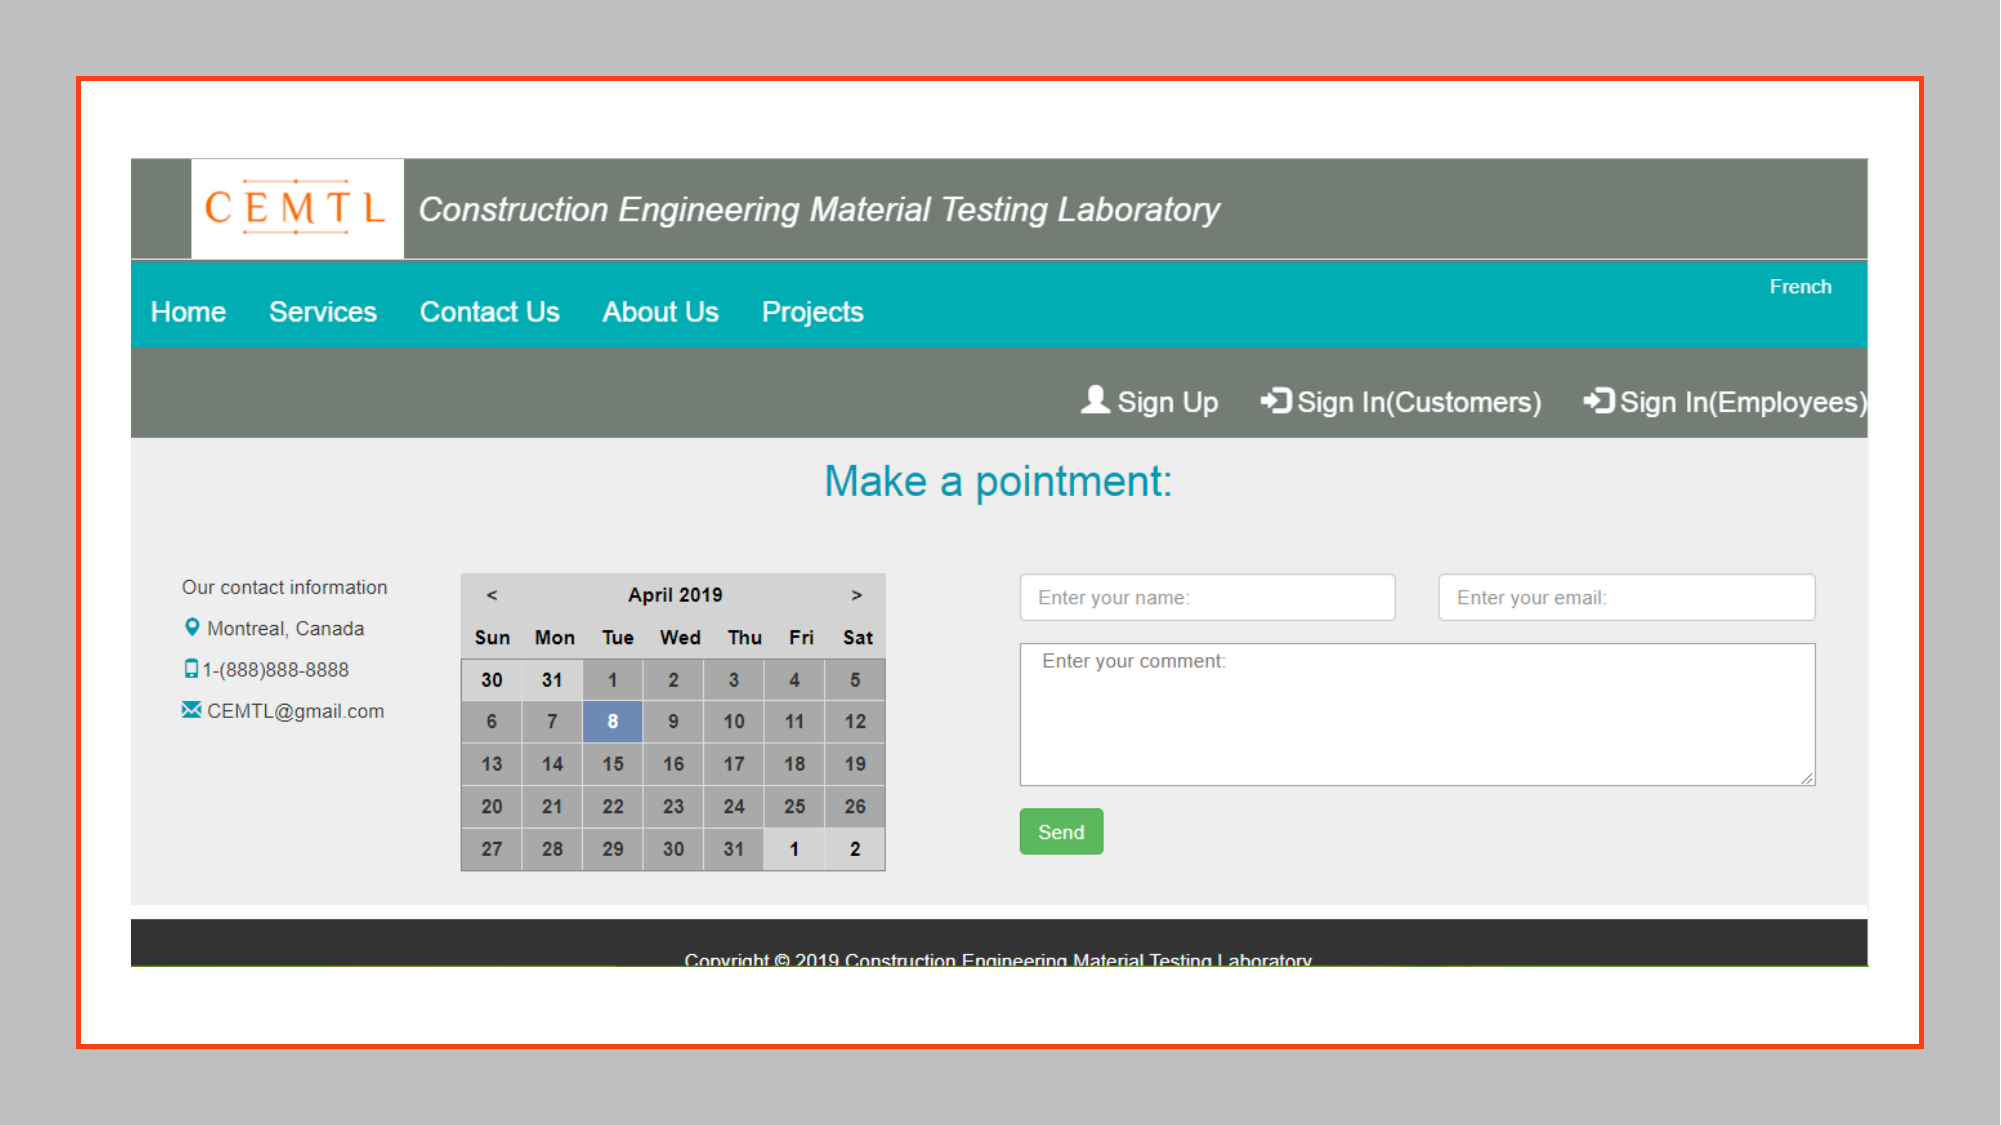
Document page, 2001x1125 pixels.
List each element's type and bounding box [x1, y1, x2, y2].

text_box [0, 0, 2000, 1125]
text_box [77, 78, 1923, 1047]
picture [131, 158, 1869, 967]
